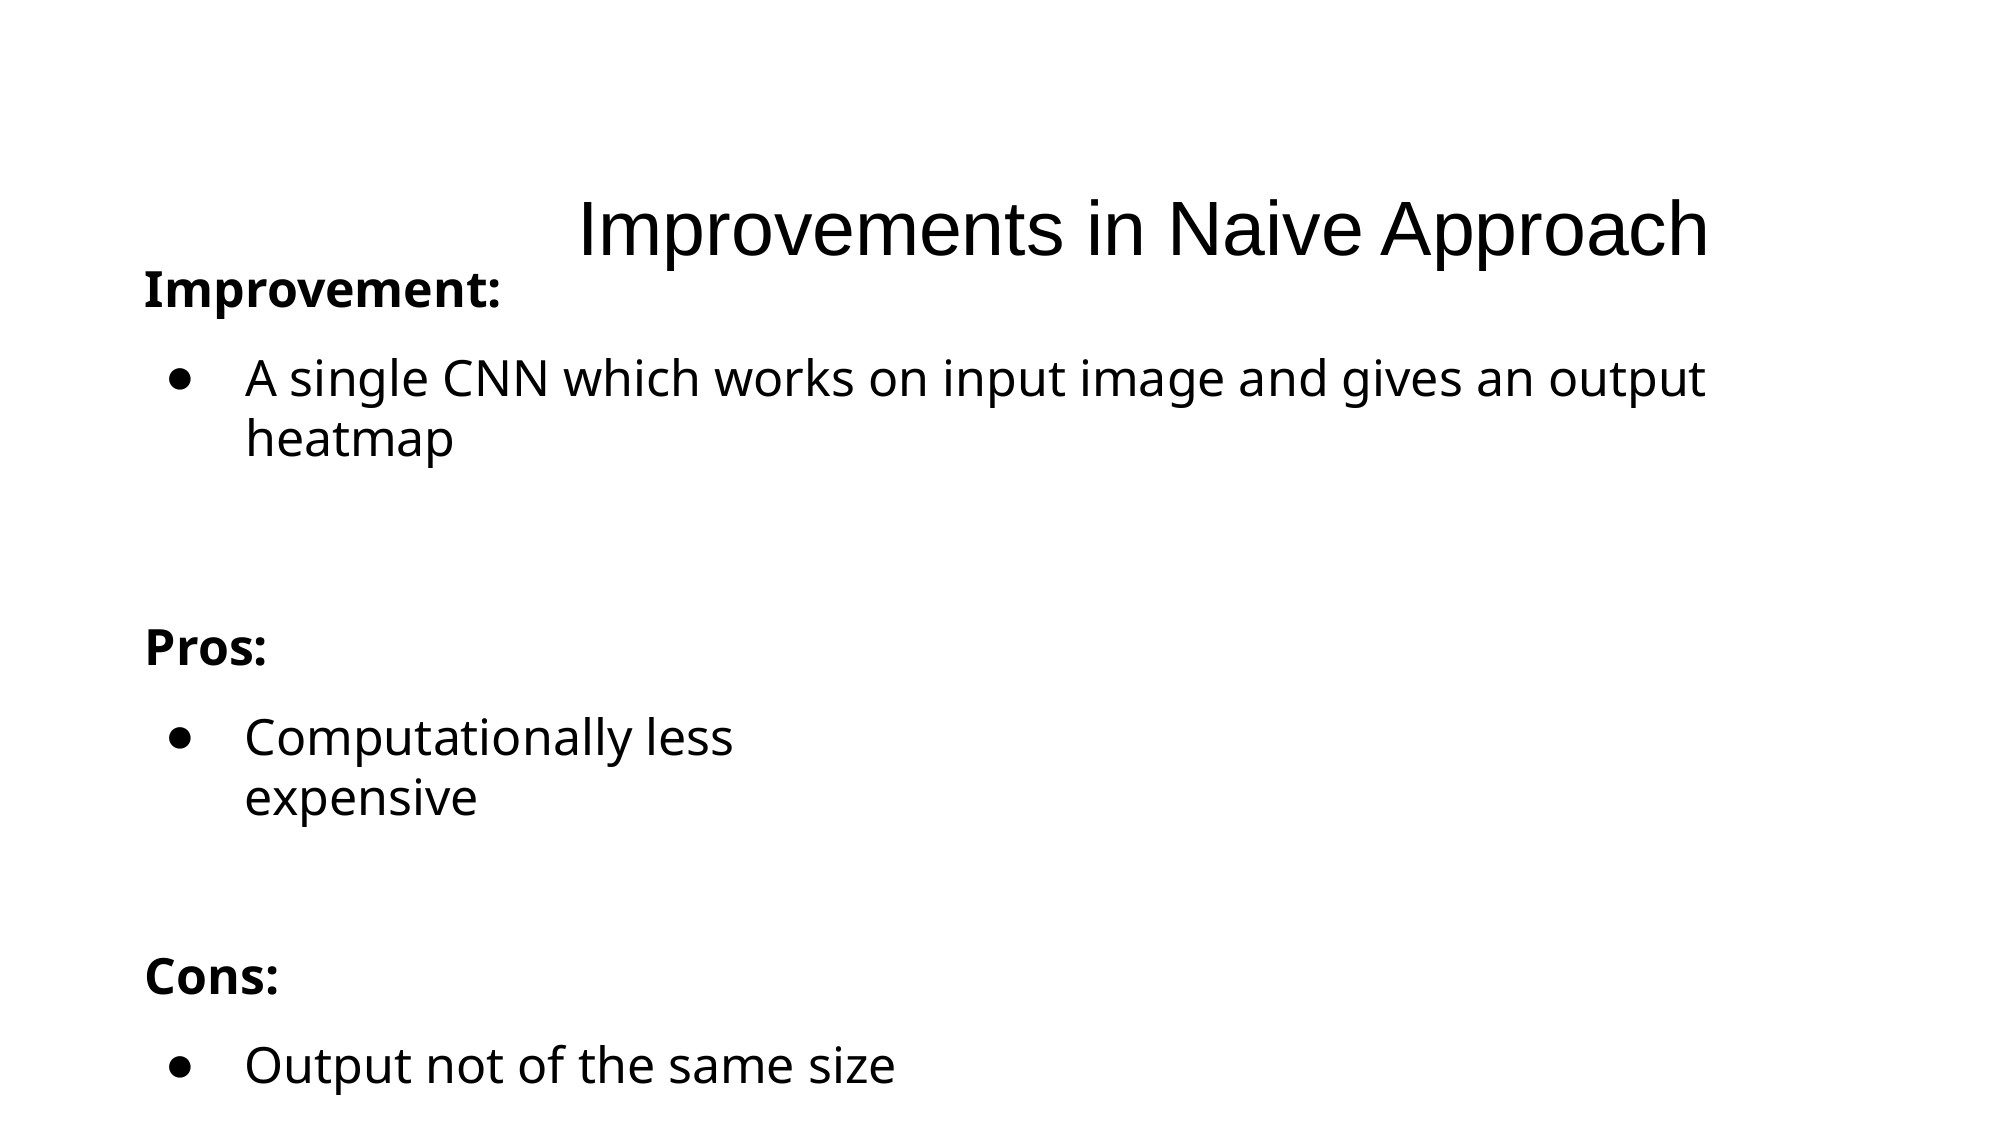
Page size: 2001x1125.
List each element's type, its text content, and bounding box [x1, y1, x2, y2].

text_box Pros: Computationally less expensive Cons: Output not of the same size [142, 583, 948, 1094]
title Improvements in Naive Approach [183, 113, 2000, 319]
text_box Improvement: A single CNN which works on input image and gives an output heatmap [142, 224, 1829, 467]
